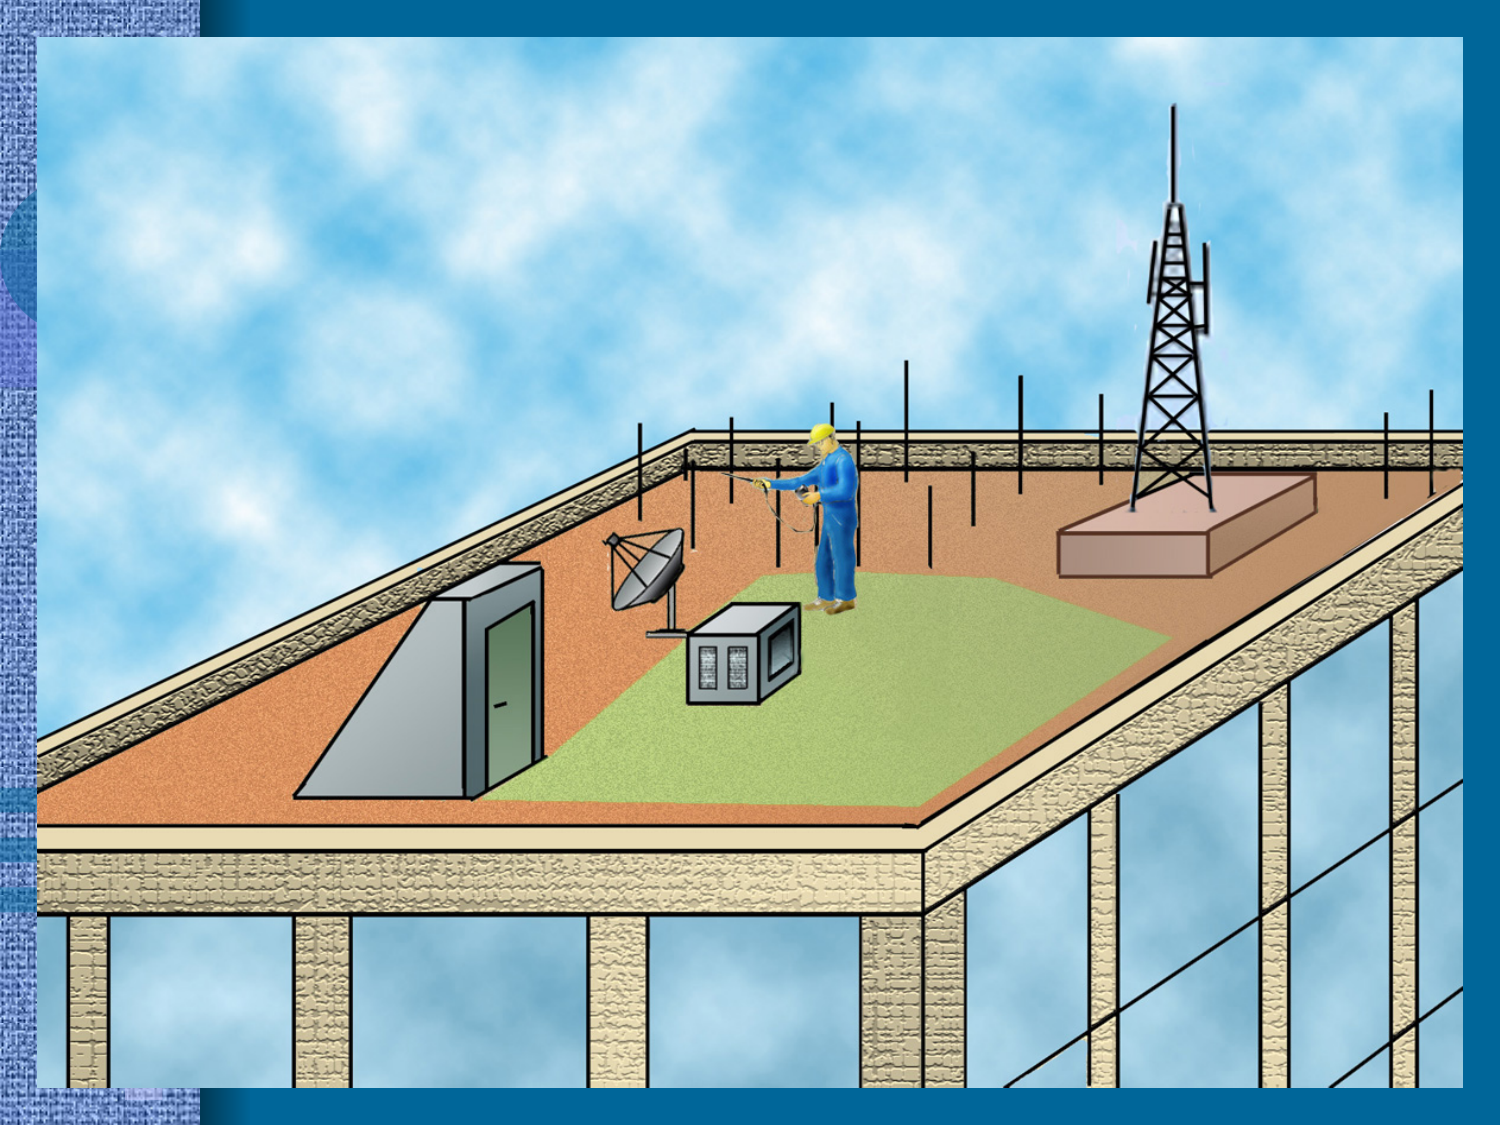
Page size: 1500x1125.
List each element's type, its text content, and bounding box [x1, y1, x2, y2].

table_cell Yes, make aware [125, 1088, 163, 1100]
picture [0, 0, 1462, 1125]
